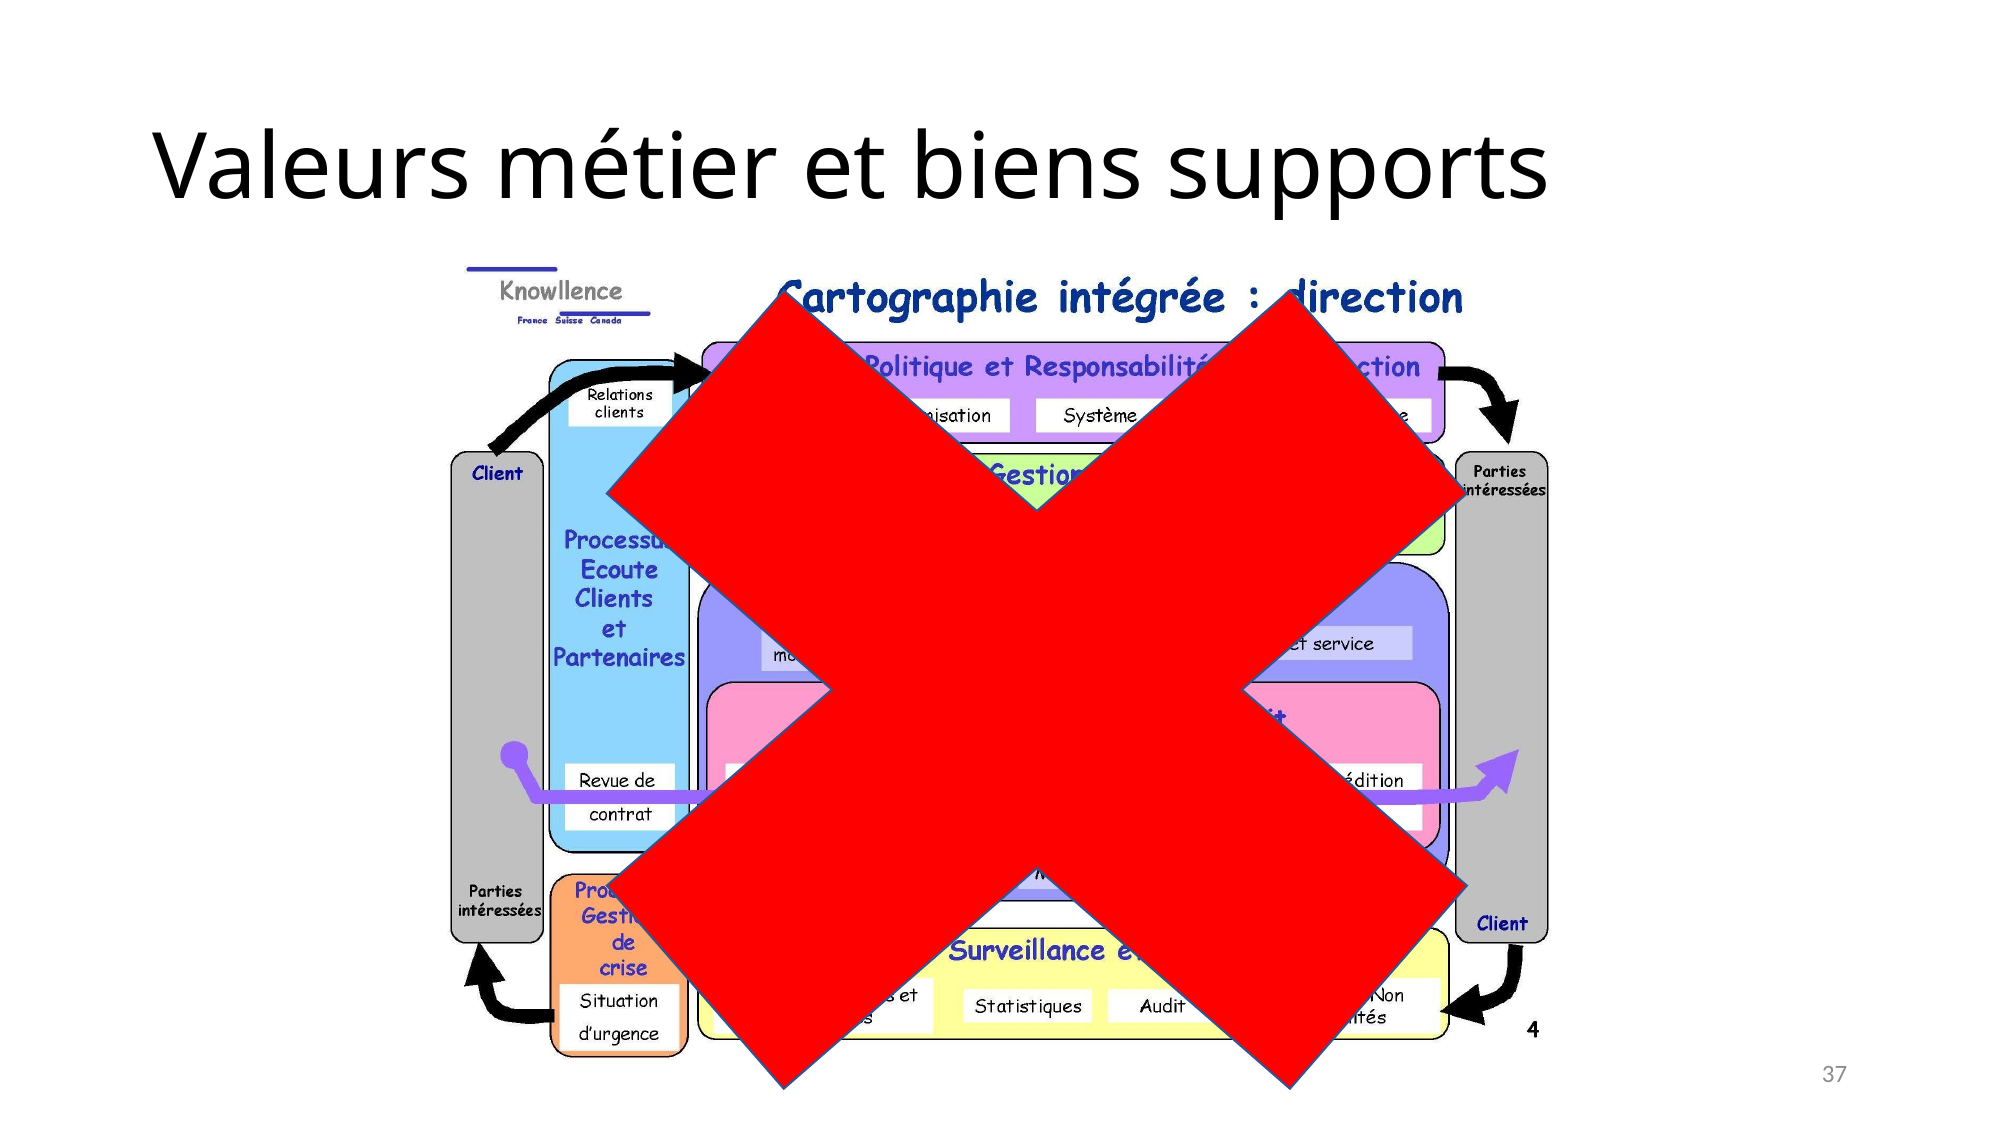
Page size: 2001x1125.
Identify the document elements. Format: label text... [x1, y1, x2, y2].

title Valeurs métier et biens supports [137, 59, 1863, 278]
slide_number 37 [1412, 1042, 1863, 1103]
picture [379, 223, 1621, 1102]
